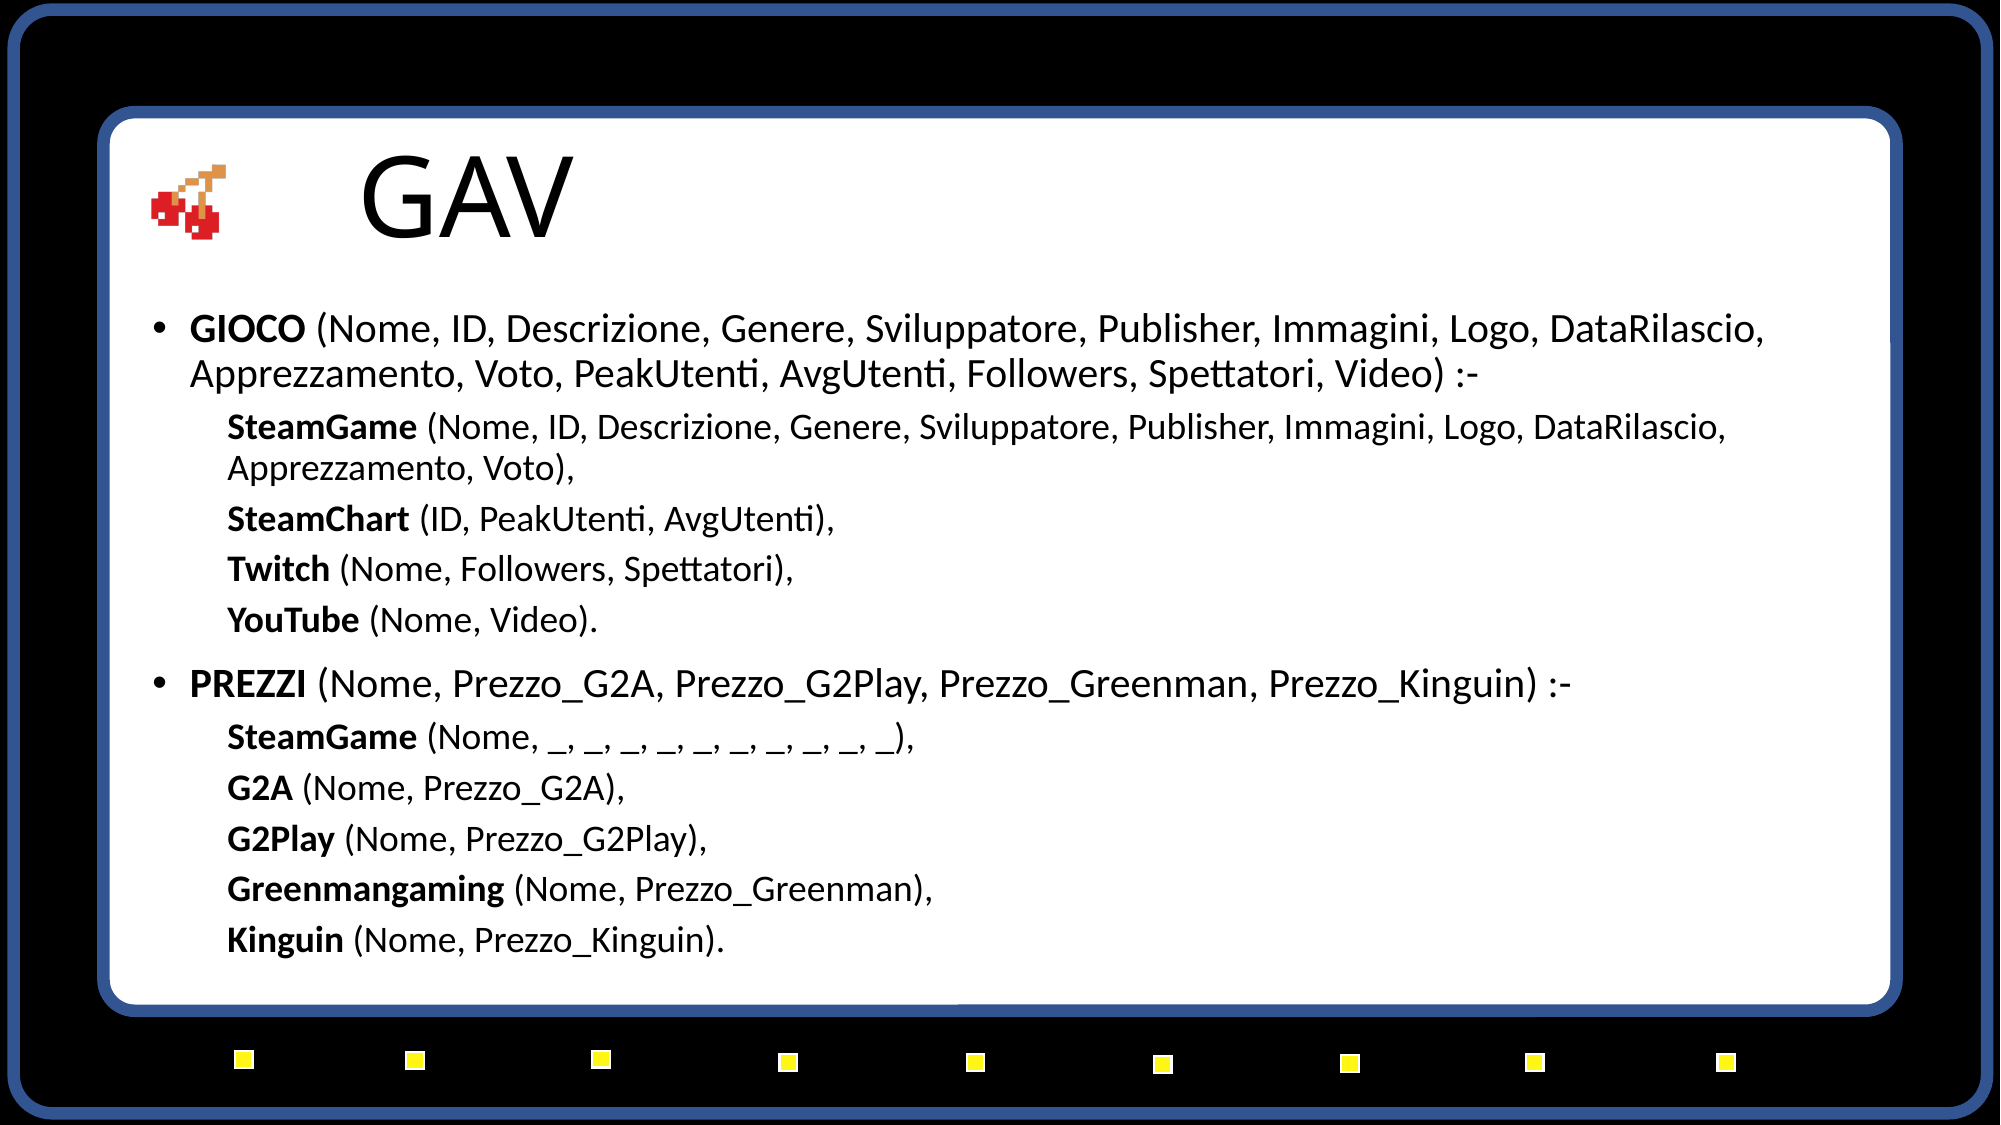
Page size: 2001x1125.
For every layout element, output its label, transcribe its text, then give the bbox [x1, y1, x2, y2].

text_box [1716, 1053, 1736, 1072]
text_box [1153, 1055, 1173, 1074]
picture [117, 154, 260, 250]
text_box [778, 1053, 798, 1072]
text_box [0, 1007, 2000, 1125]
text_box [12, 8, 1989, 1115]
text_box [966, 1053, 985, 1072]
text_box [591, 1050, 611, 1069]
text_box [1525, 1053, 1545, 1072]
text_box [0, 0, 2000, 115]
text_box [1989, 115, 2000, 1007]
text_box [234, 1050, 254, 1069]
title GAV [137, 141, 1863, 262]
text_box [0, 115, 12, 1007]
text_box [405, 1051, 425, 1070]
text_box [1340, 1054, 1360, 1073]
